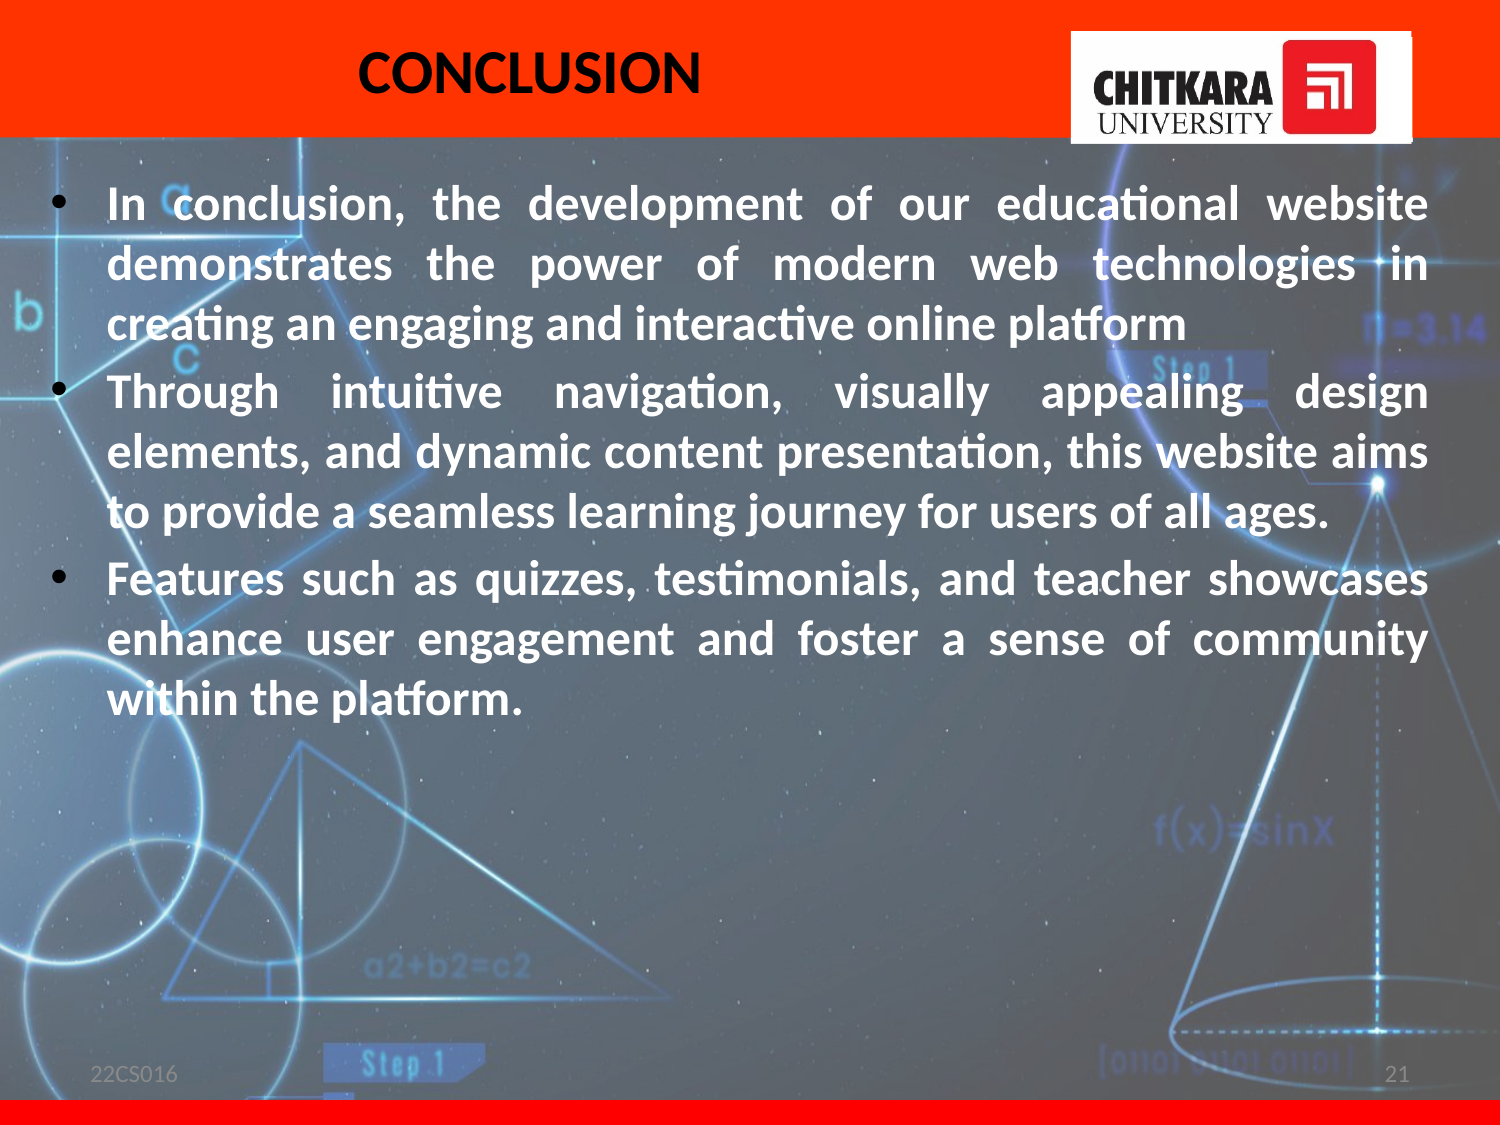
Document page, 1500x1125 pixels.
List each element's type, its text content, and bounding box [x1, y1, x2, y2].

slide_number 21 [1074, 1042, 1425, 1103]
picture [1074, 37, 1391, 138]
title CONCLUSION [0, 0, 1063, 138]
slide_number 22CS016 [75, 1042, 425, 1103]
list In conclusion, the development of our educational website demonstrates the power of modern web technologies in creating an engaging and interactive online platform Through intuitive navigation, visually appealing design elements, and dynamic content presentation, this website aims to provide a seamless learning journey for users of all ages. Features such as quizzes, testimonials, and teacher showcases enhance user engagement and foster a sense of community within the platform. [16, 163, 1446, 912]
